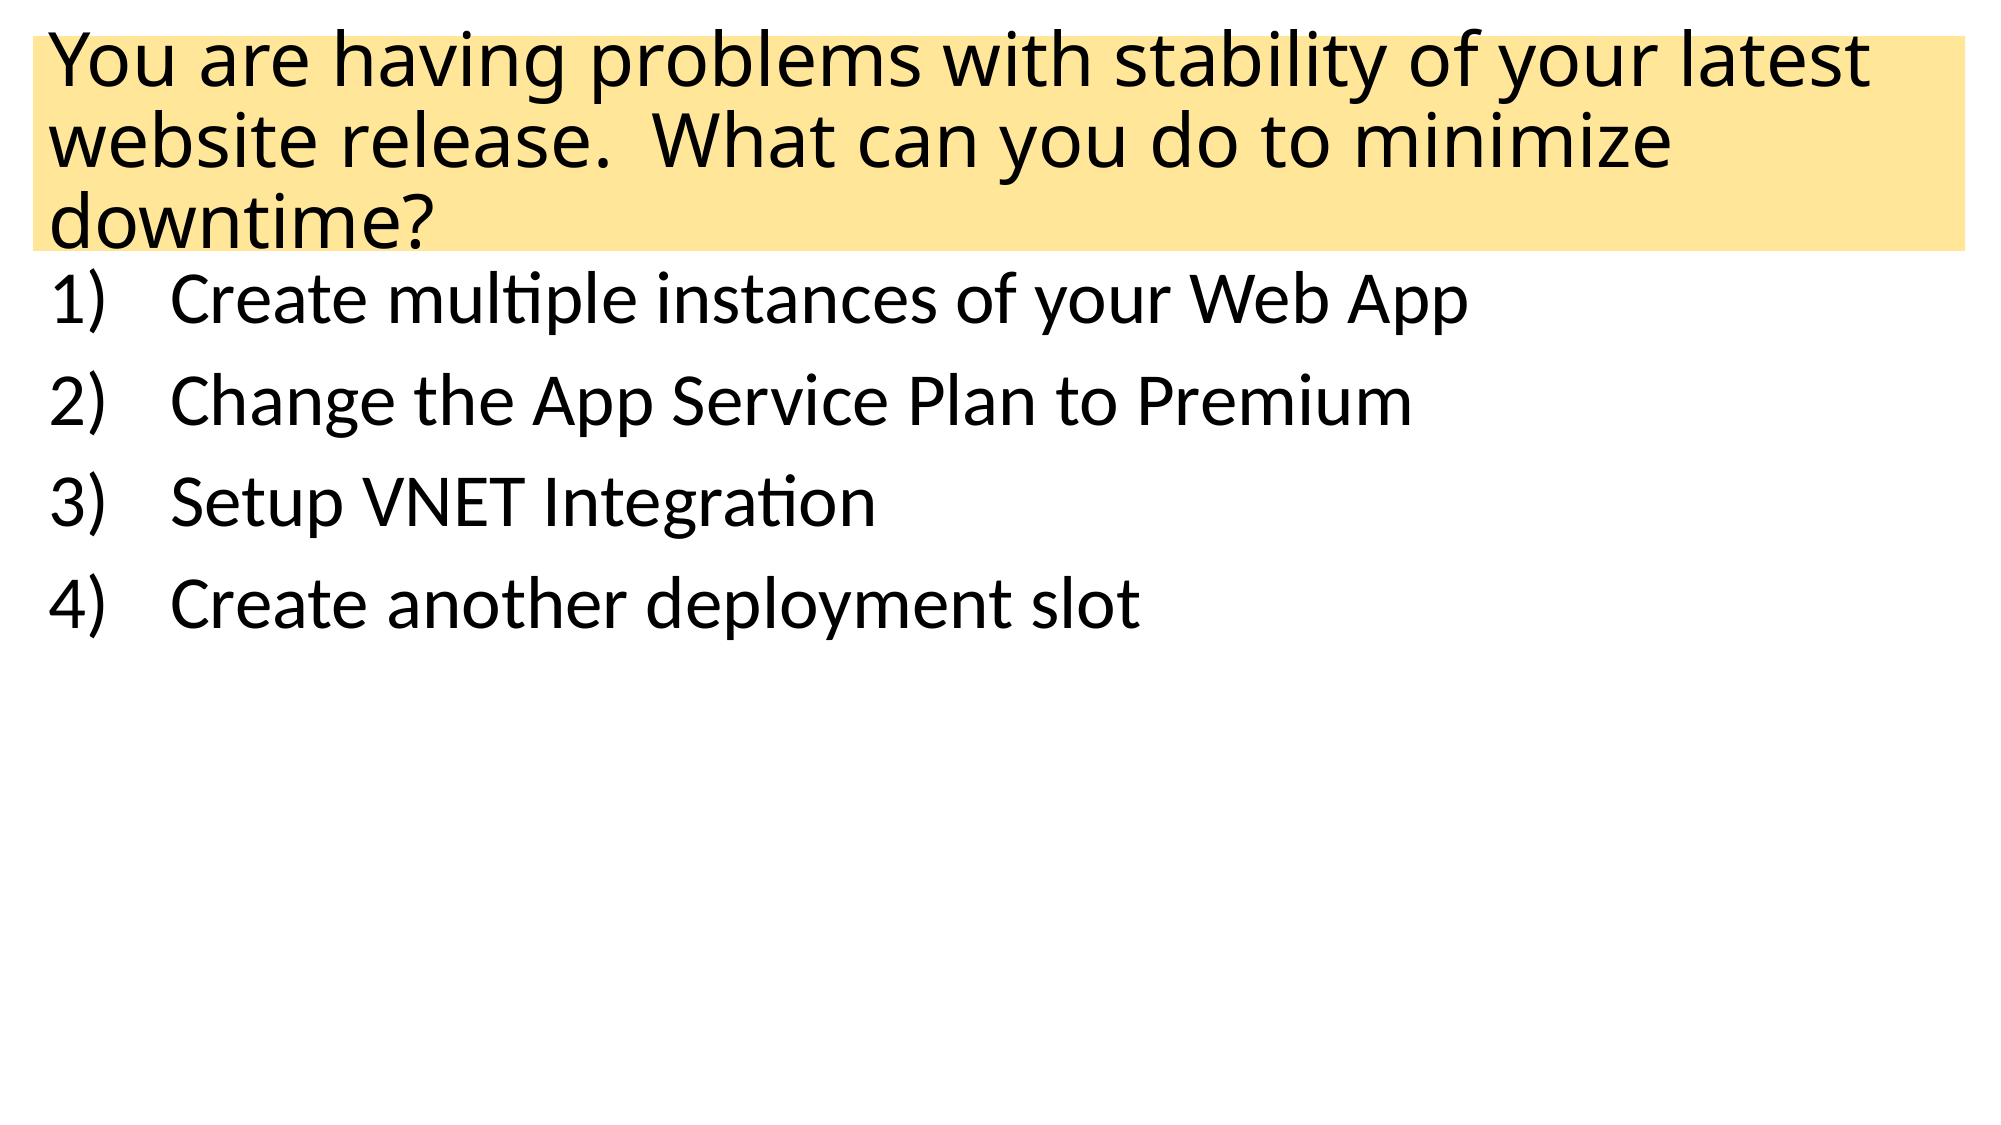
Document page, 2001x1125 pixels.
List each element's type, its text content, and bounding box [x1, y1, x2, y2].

list Create multiple instances of your Web App Change the App Service Plan to Premium Setup VNET Integration Create another deployment slot [33, 250, 1966, 1092]
title You are having problems with stability of your latest website release. What can you do to minimize downtime? [33, 36, 1966, 250]
